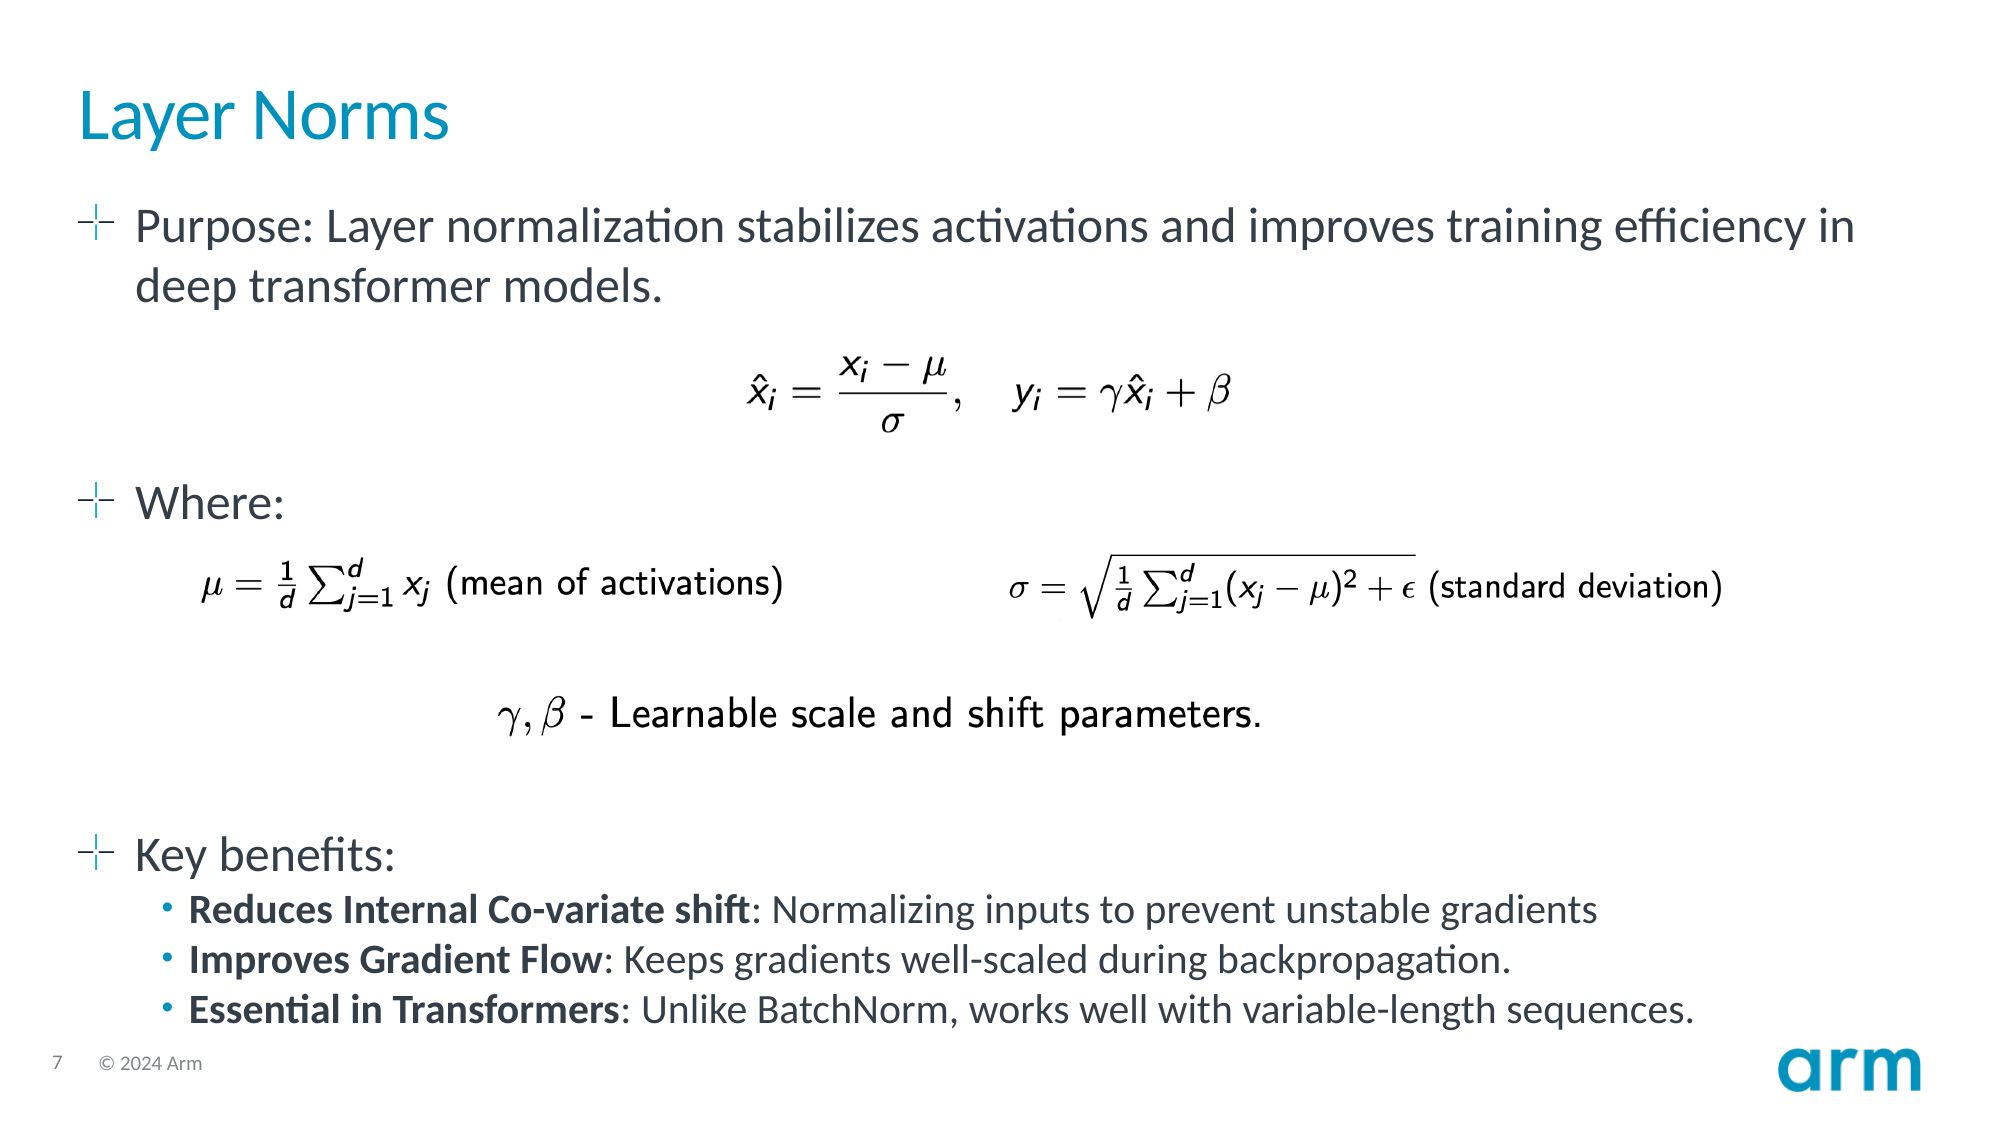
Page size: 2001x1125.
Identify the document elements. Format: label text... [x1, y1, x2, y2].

picture [78, 834, 114, 870]
picture [487, 693, 1271, 744]
title Layer Norms [78, 78, 1922, 186]
picture [187, 551, 795, 615]
list Purpose: Layer normalization stabilizes activations and improves training efficiency in deep transformer models. Where: Key benefits: Reduces Internal Co-variate shift: Normalizing inputs to prevent unstable gradients Improves Gradient Flow: Keeps gradients well-scaled during backpropagation. Essential in Transformers: Unlike BatchNorm, works well with variable-length sequences. [78, 192, 1922, 1004]
picture [78, 482, 114, 518]
picture [999, 552, 1734, 621]
picture [736, 335, 1264, 461]
picture [1777, 1047, 1922, 1093]
picture [78, 204, 114, 240]
